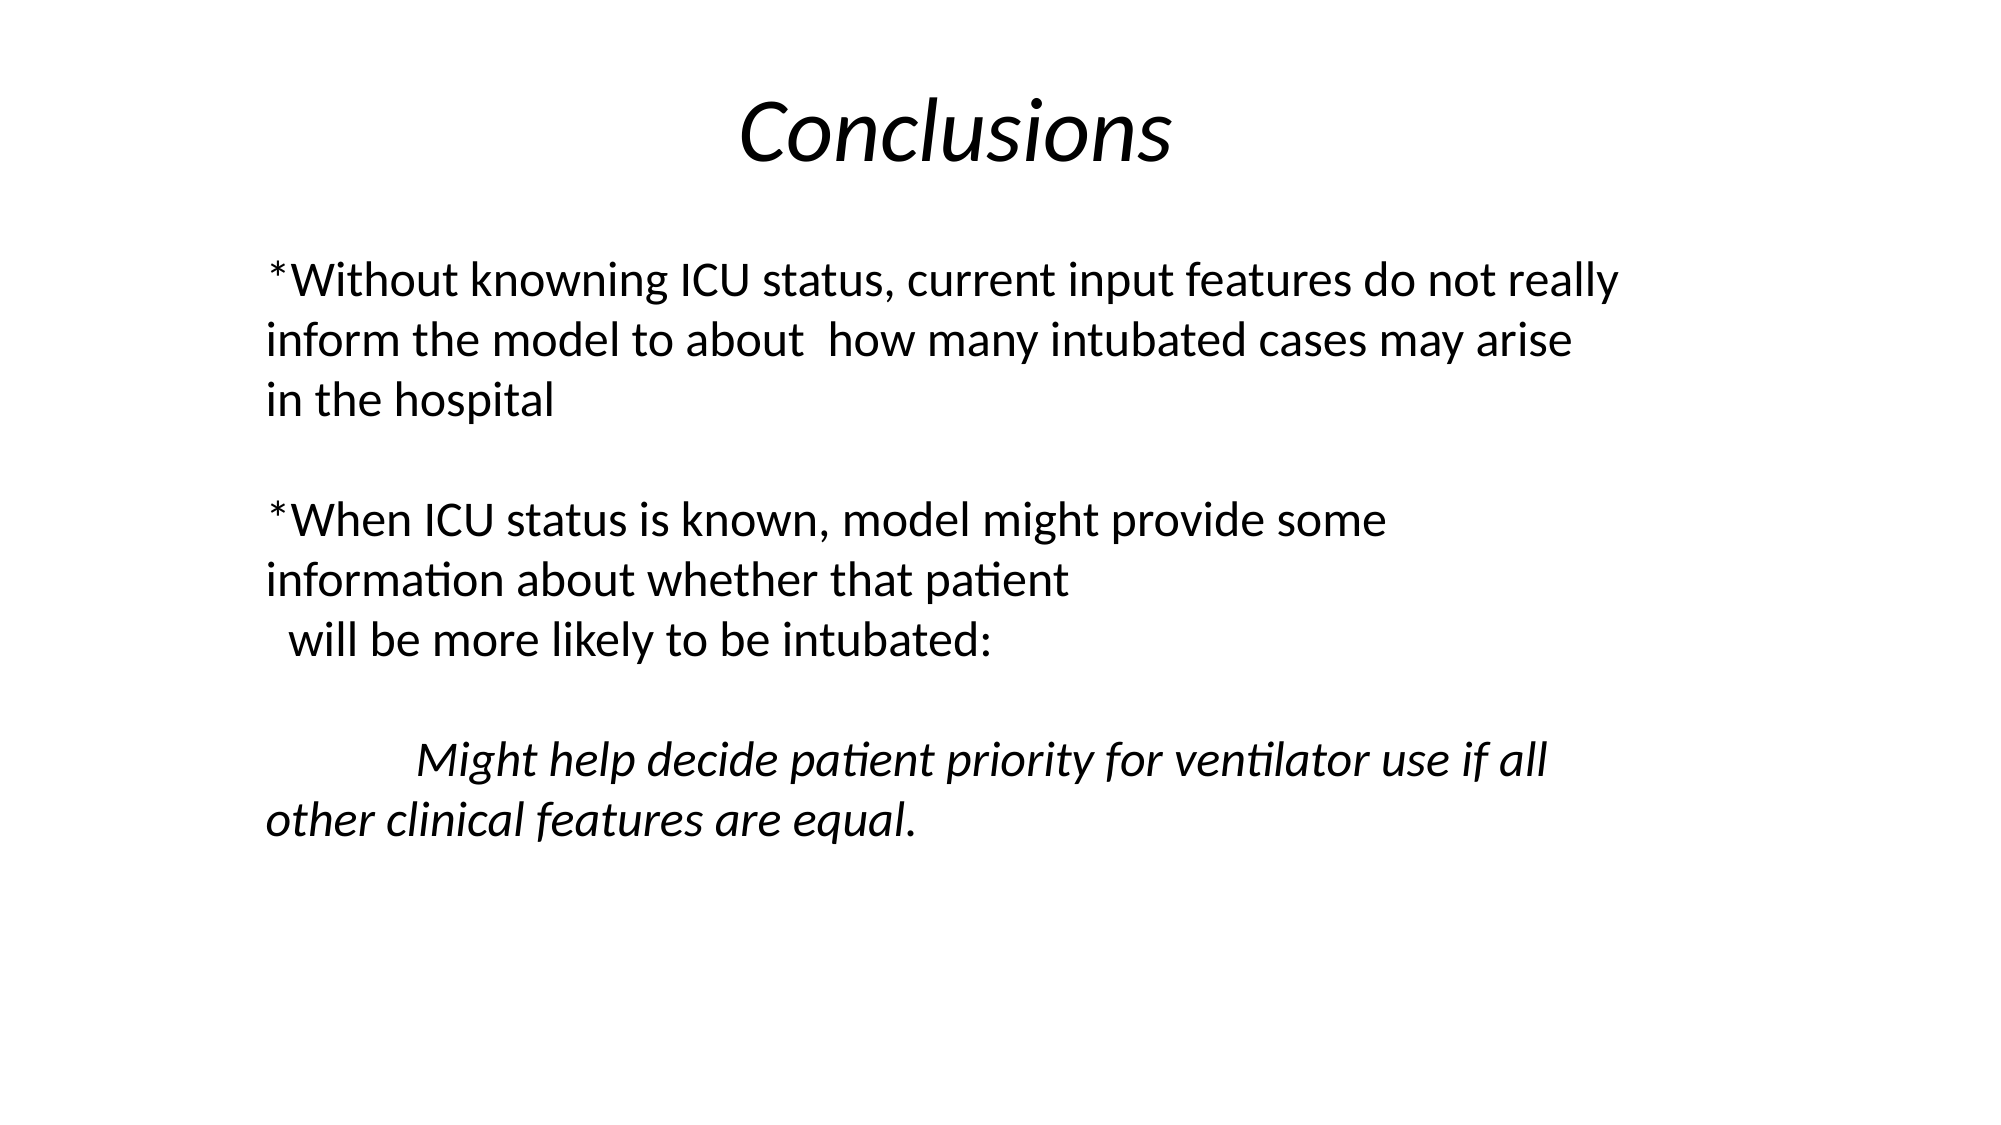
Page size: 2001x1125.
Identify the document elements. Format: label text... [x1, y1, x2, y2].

text_box *Without knowning ICU status, current input features do not really inform the model to about how many intubated cases may arise in the hospital *When ICU status is known, model might provide some information about whether that patient will be more likely to be intubated: Might help decide patient priority for ventilator use if all other clinical features are equal. [250, 238, 1637, 854]
text_box Conclusions [723, 62, 1189, 187]
